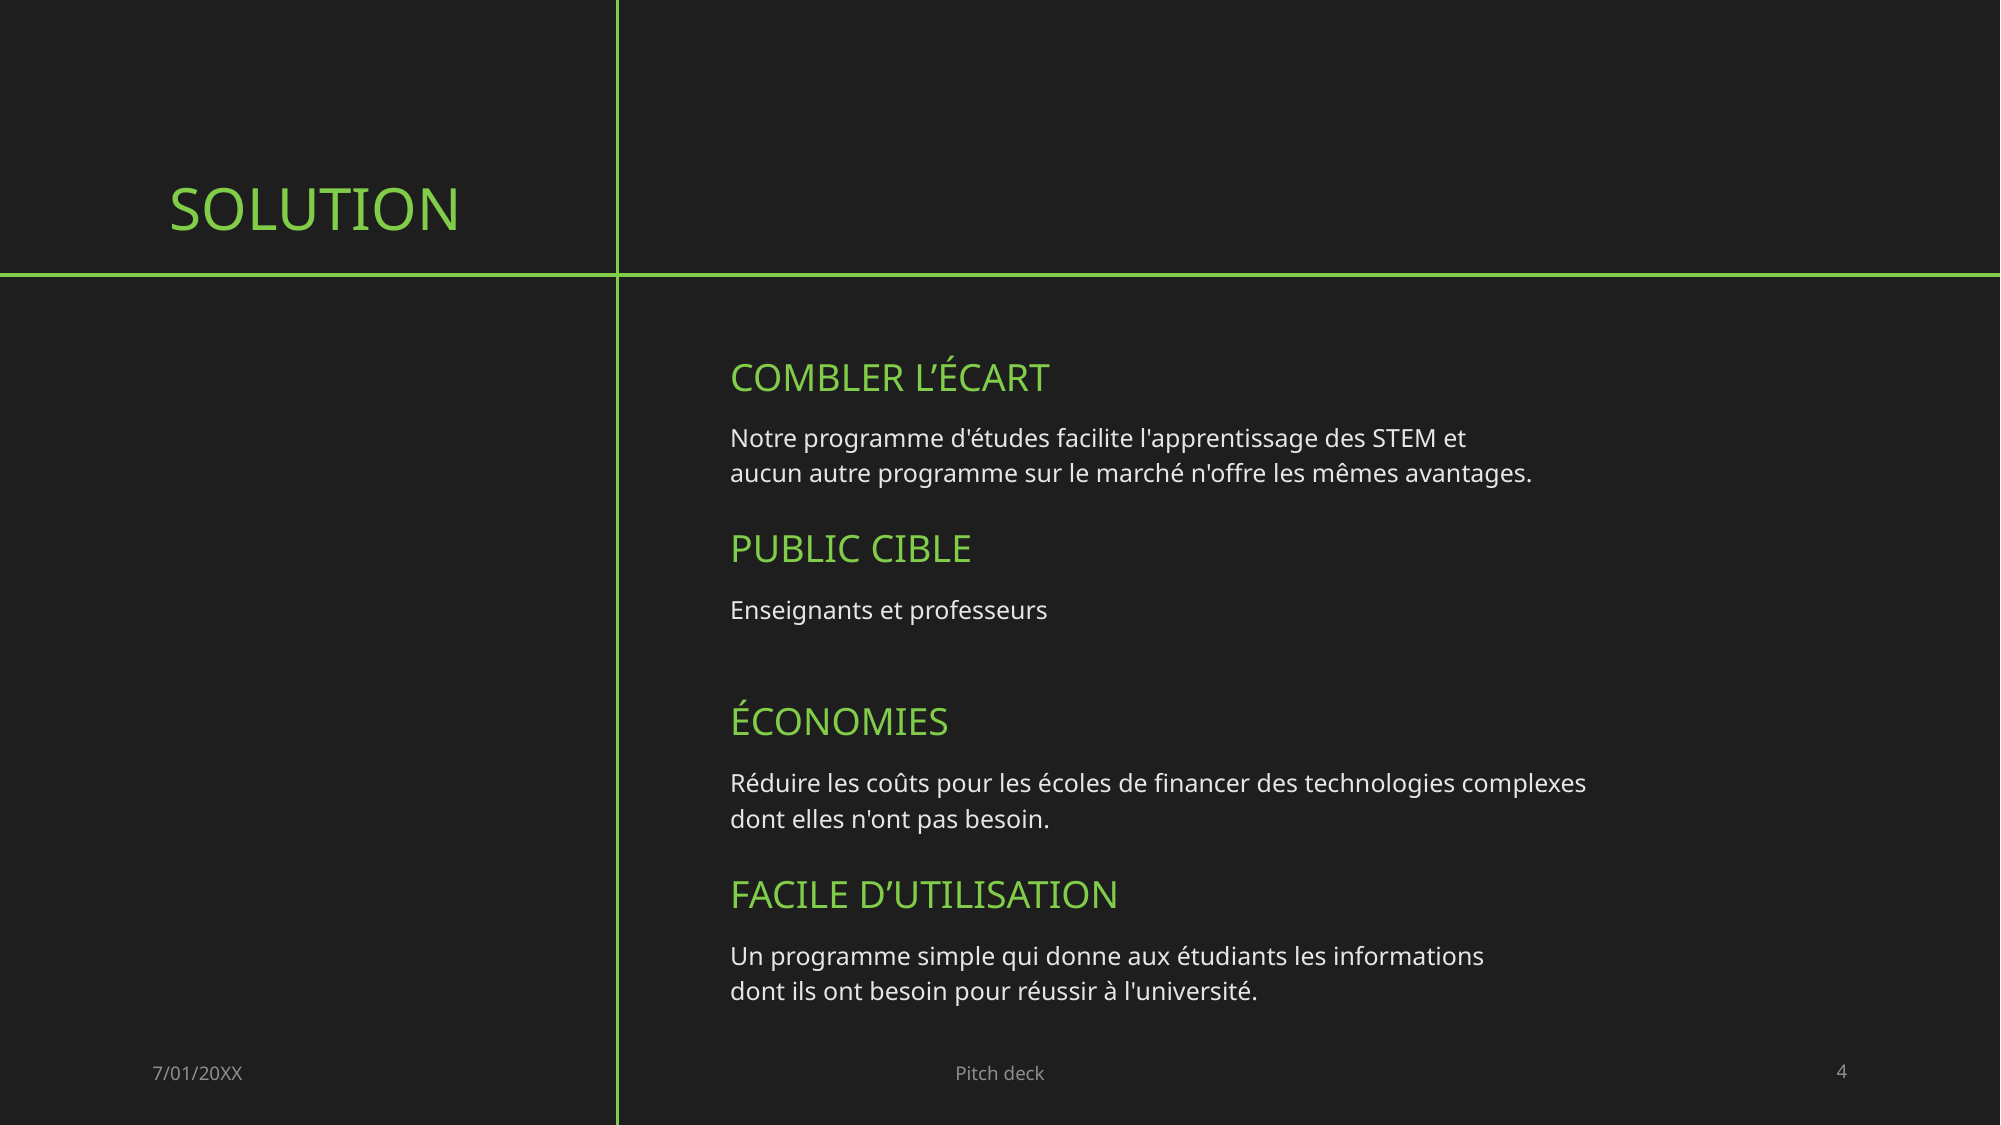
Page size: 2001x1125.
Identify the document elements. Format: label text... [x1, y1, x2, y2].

list Enseignants et professeurs [730, 581, 1558, 670]
title Solution [169, 68, 558, 251]
list Public cible [730, 524, 1558, 578]
slide_number 4 [1412, 1042, 1863, 1103]
footer Pitch deck [662, 1042, 1338, 1103]
list Réduire les coûts pour les écoles de financer des technologies complexes dont elles n'ont pas besoin. [730, 753, 1639, 866]
list Un programme simple qui donne aux étudiants les informations dont ils ont besoin pour réussir à l'université. [730, 926, 1558, 1043]
list Notre programme d'études facilite l'apprentissage des STEM et aucun autre programme sur le marché n'offre les mêmes avantages. [730, 408, 1558, 524]
list Économies [730, 697, 1558, 750]
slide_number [137, 1042, 588, 1103]
list Facile d’utilisation [730, 869, 1558, 923]
list Combler l’écart [730, 352, 1558, 408]
